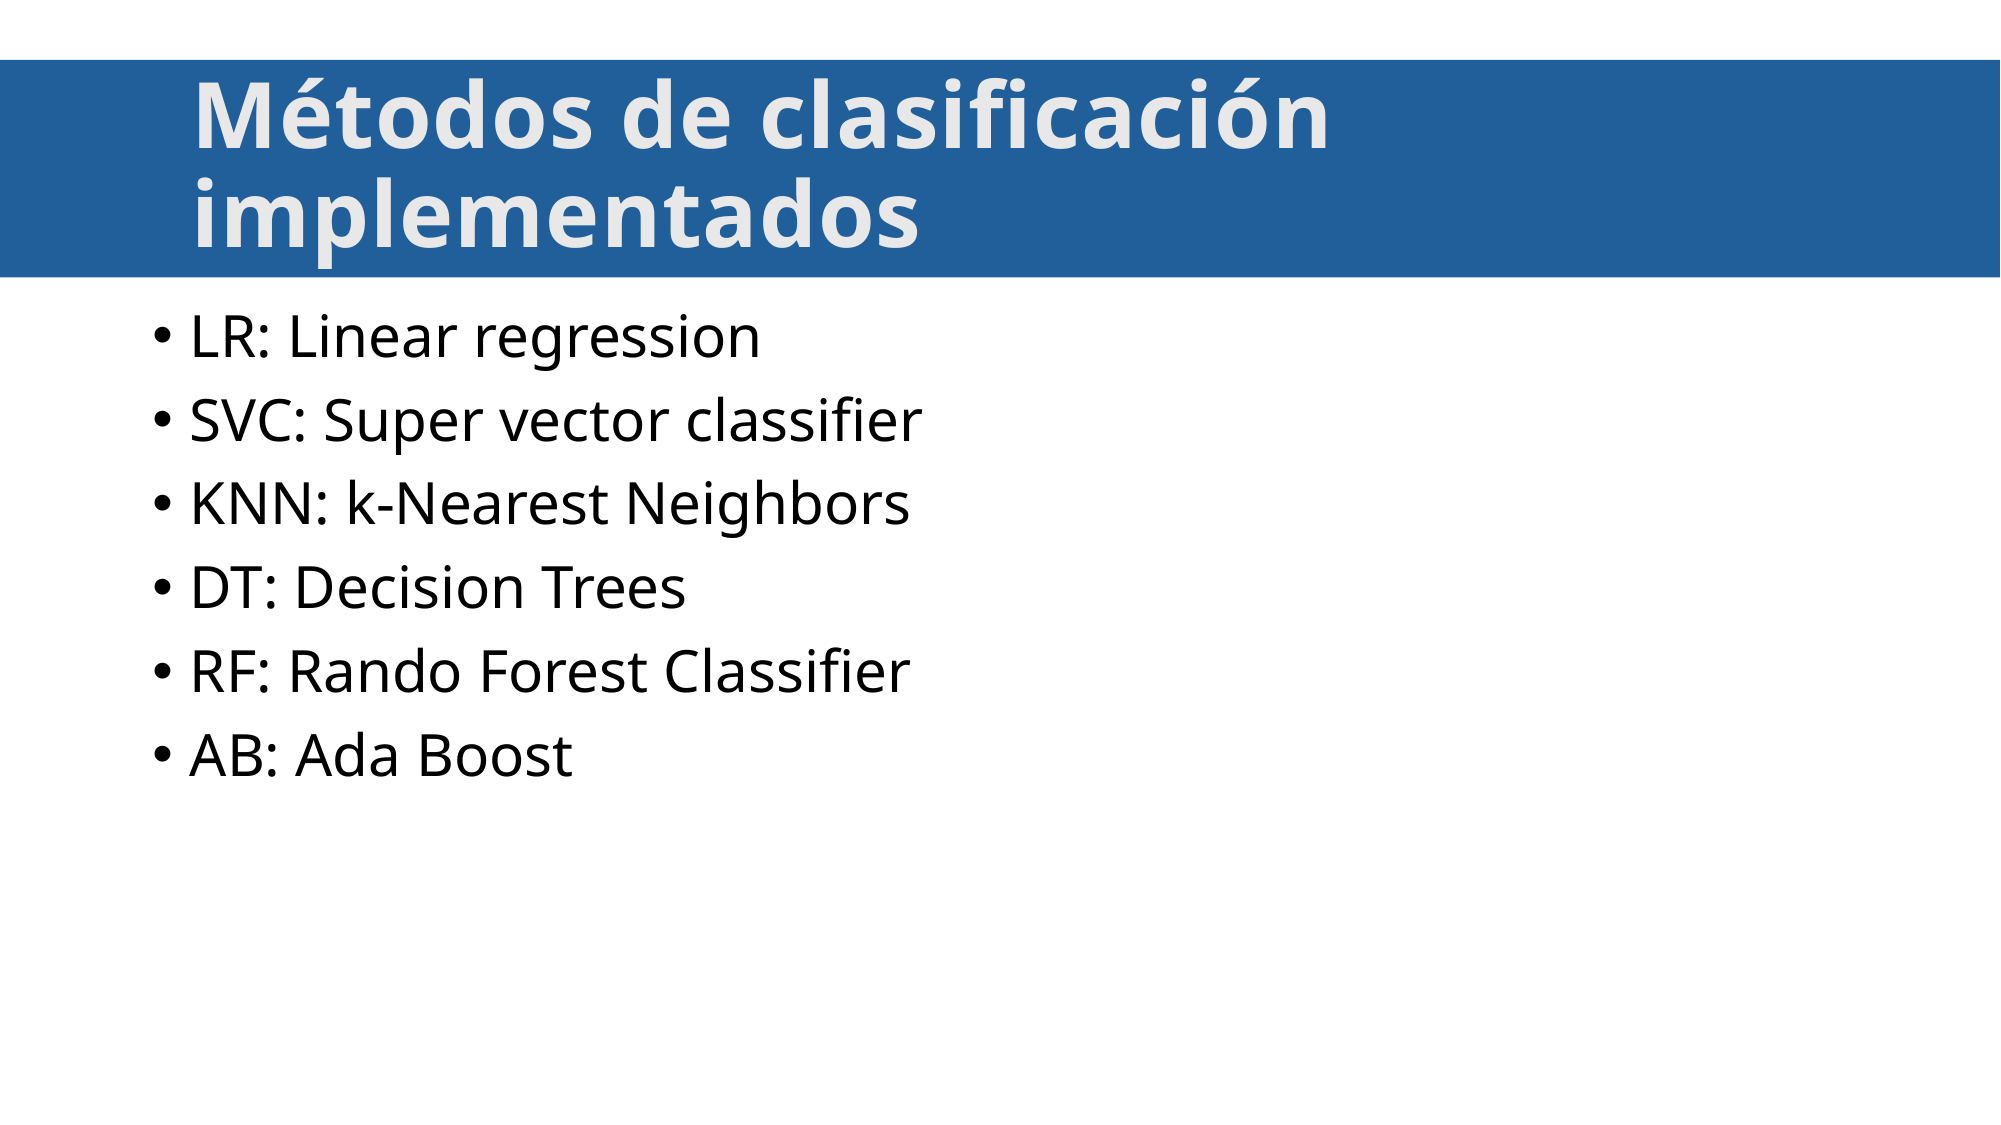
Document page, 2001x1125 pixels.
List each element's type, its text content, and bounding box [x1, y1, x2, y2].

list LR: Linear regression SVC: Super vector classifier KNN: k-Nearest Neighbors DT: Decision Trees RF: Rando Forest Classifier AB: Ada Boost [137, 299, 1863, 1014]
title Métodos de clasificación implementados [0, 59, 2000, 278]
